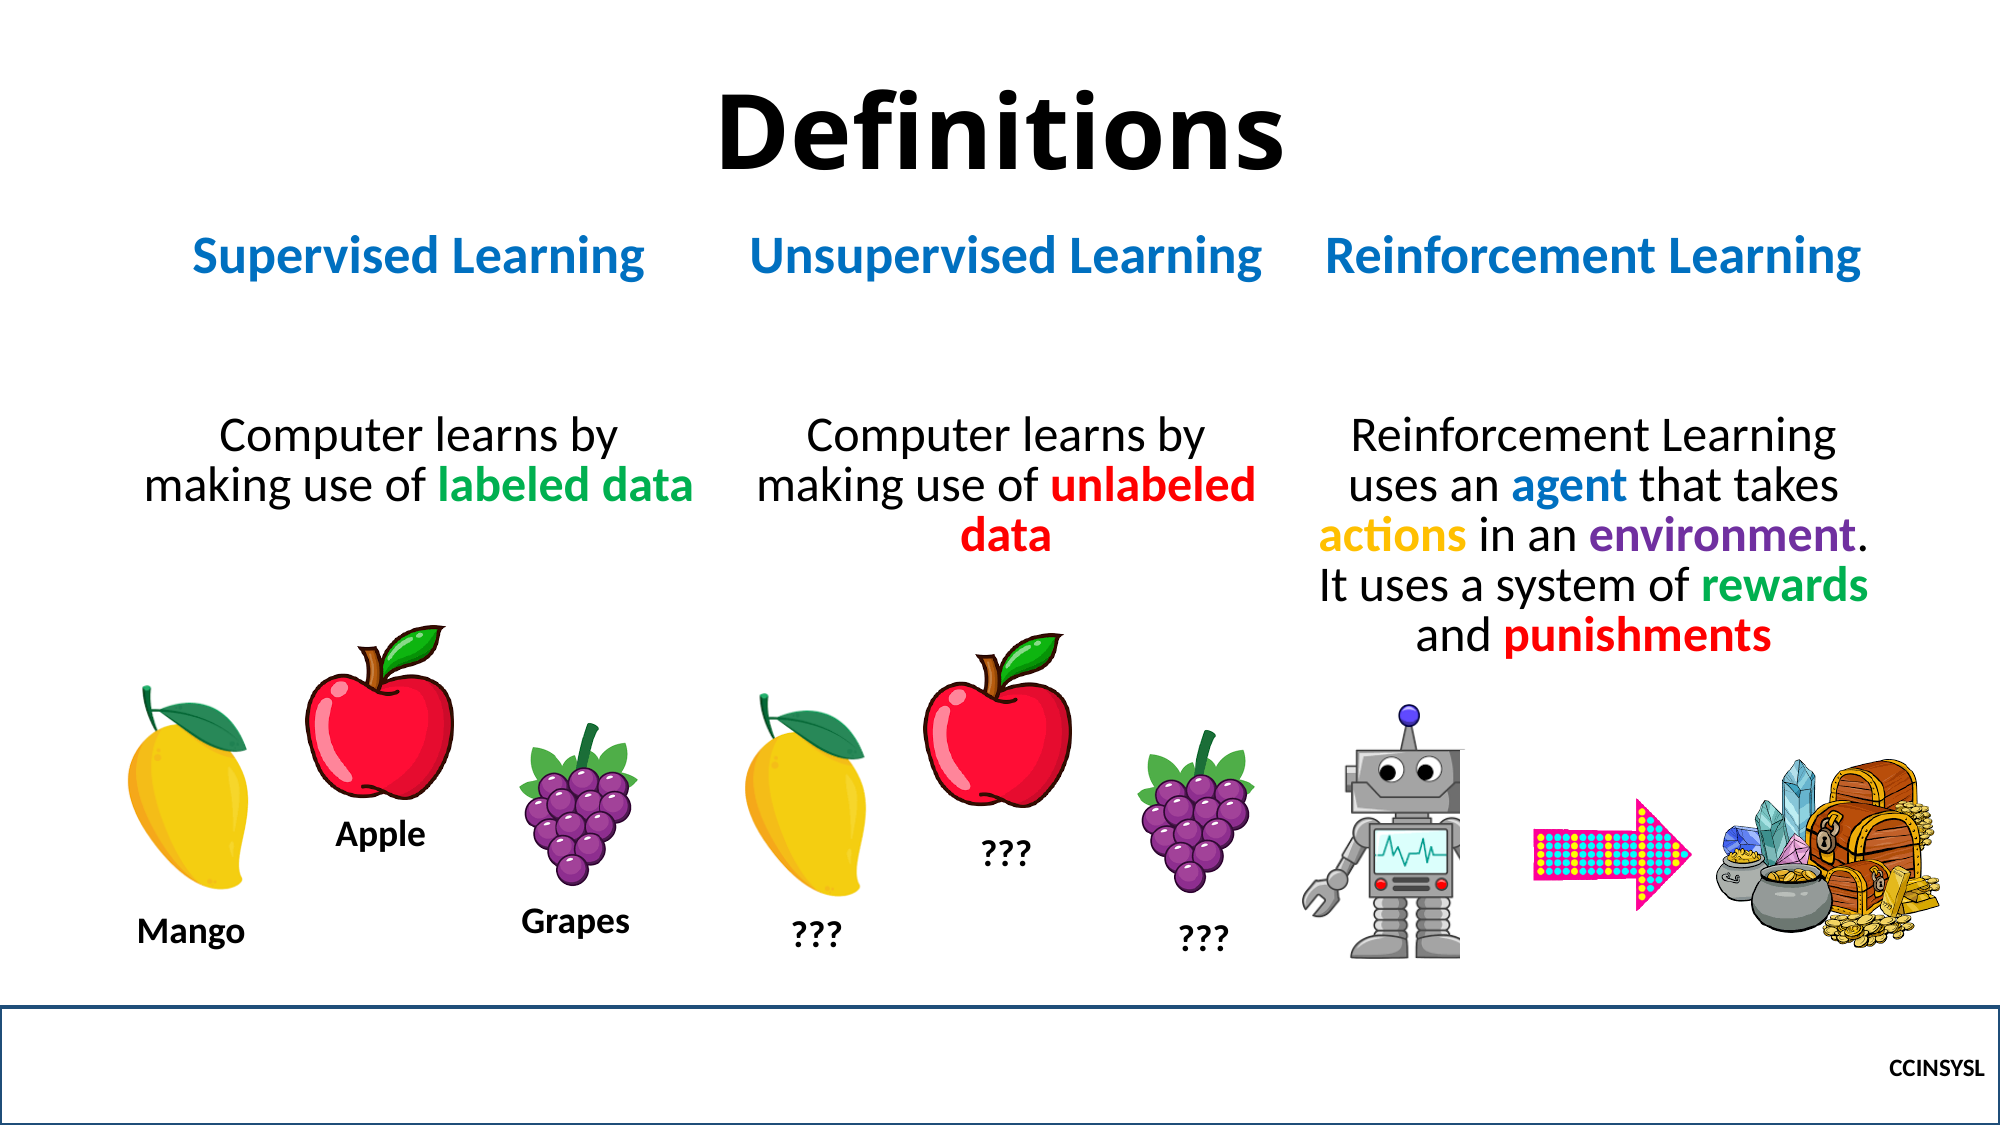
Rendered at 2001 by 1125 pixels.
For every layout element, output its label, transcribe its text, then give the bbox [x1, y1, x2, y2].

table_cell Reinforcement Learning uses an agent that takes actions in an environment. It uses a system of rewards and punishments [1300, 406, 1887, 672]
footer CCINSYSL [0, 1007, 2000, 1125]
table_header Supervised Learning [125, 225, 713, 406]
table_header Reinforcement Learning [1300, 225, 1887, 406]
table_cell Computer learns by making use of labeled data [125, 406, 713, 672]
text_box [694, 633, 1305, 967]
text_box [1302, 704, 1940, 972]
title Definitions [249, 81, 1750, 200]
table_cell Computer learns by making use of unlabeled data [713, 406, 1300, 633]
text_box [76, 625, 688, 960]
table_header Unsupervised Learning [713, 225, 1300, 406]
